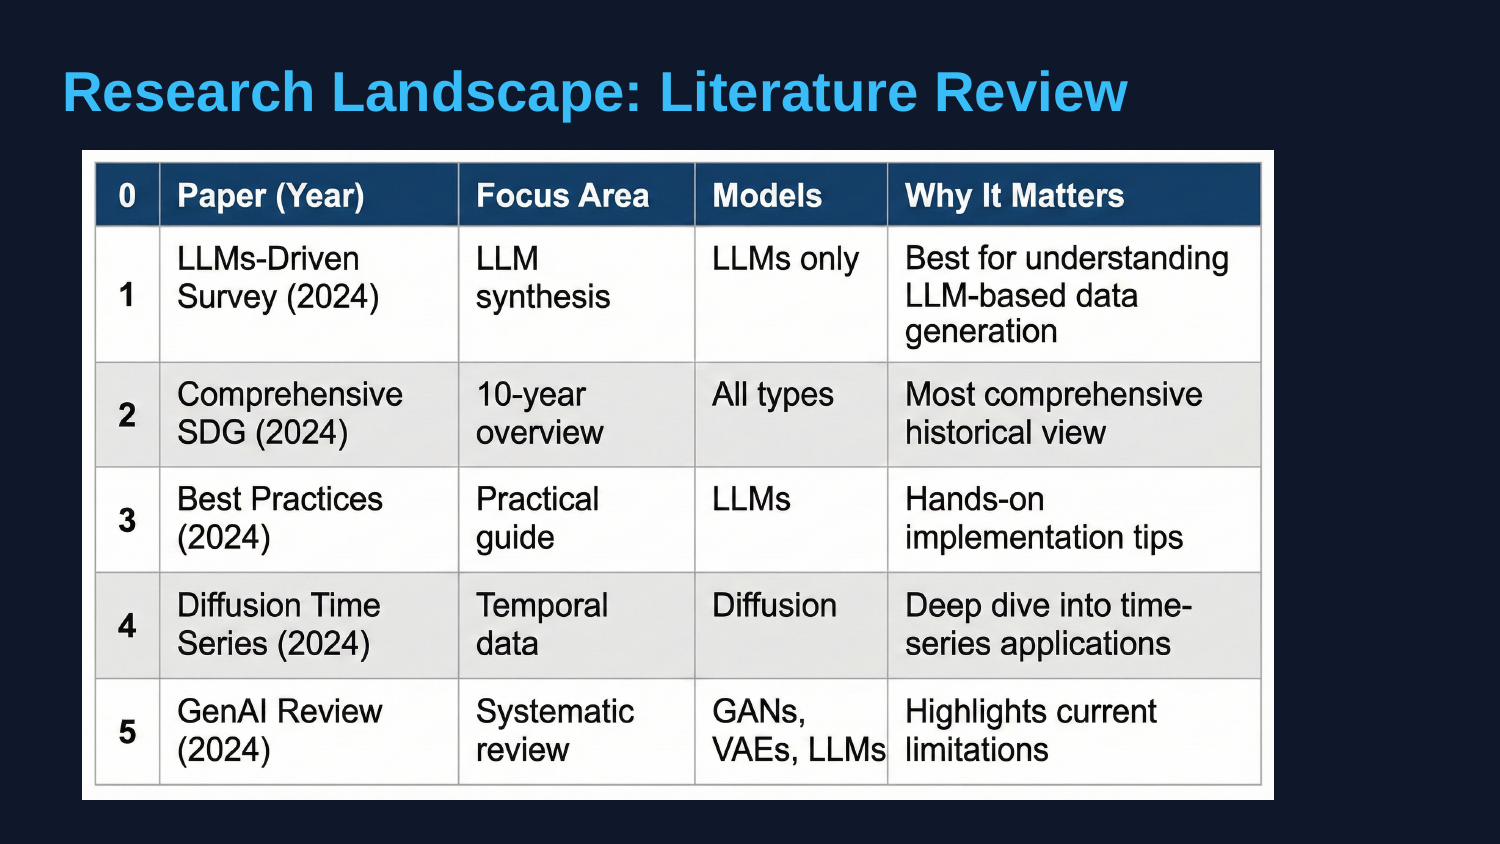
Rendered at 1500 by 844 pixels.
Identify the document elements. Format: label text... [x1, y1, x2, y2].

picture [82, 150, 1274, 800]
text_box Research Landscape: Literature Review [62, 32, 1389, 100]
